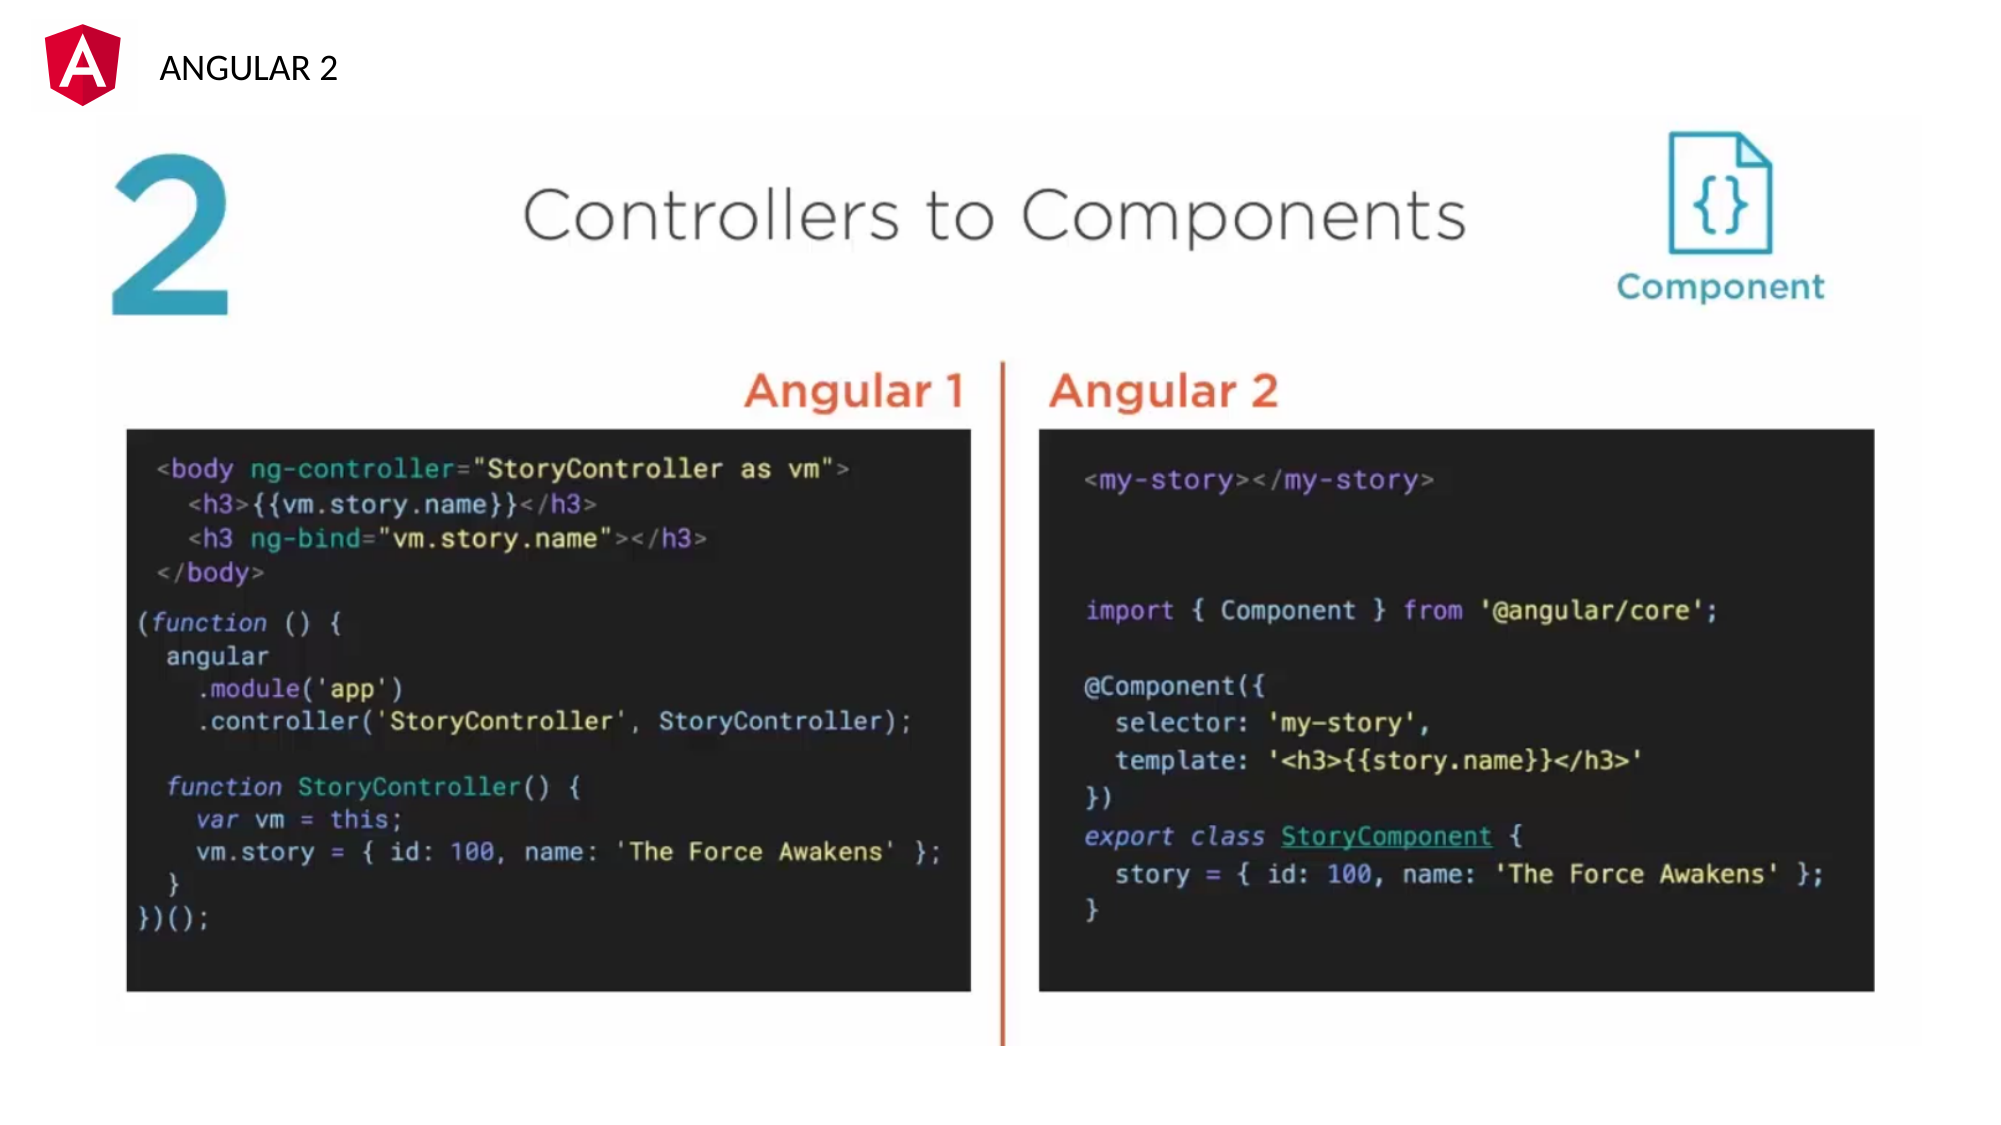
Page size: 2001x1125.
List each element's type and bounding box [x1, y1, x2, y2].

picture [31, 19, 138, 112]
picture [96, 115, 1922, 1046]
